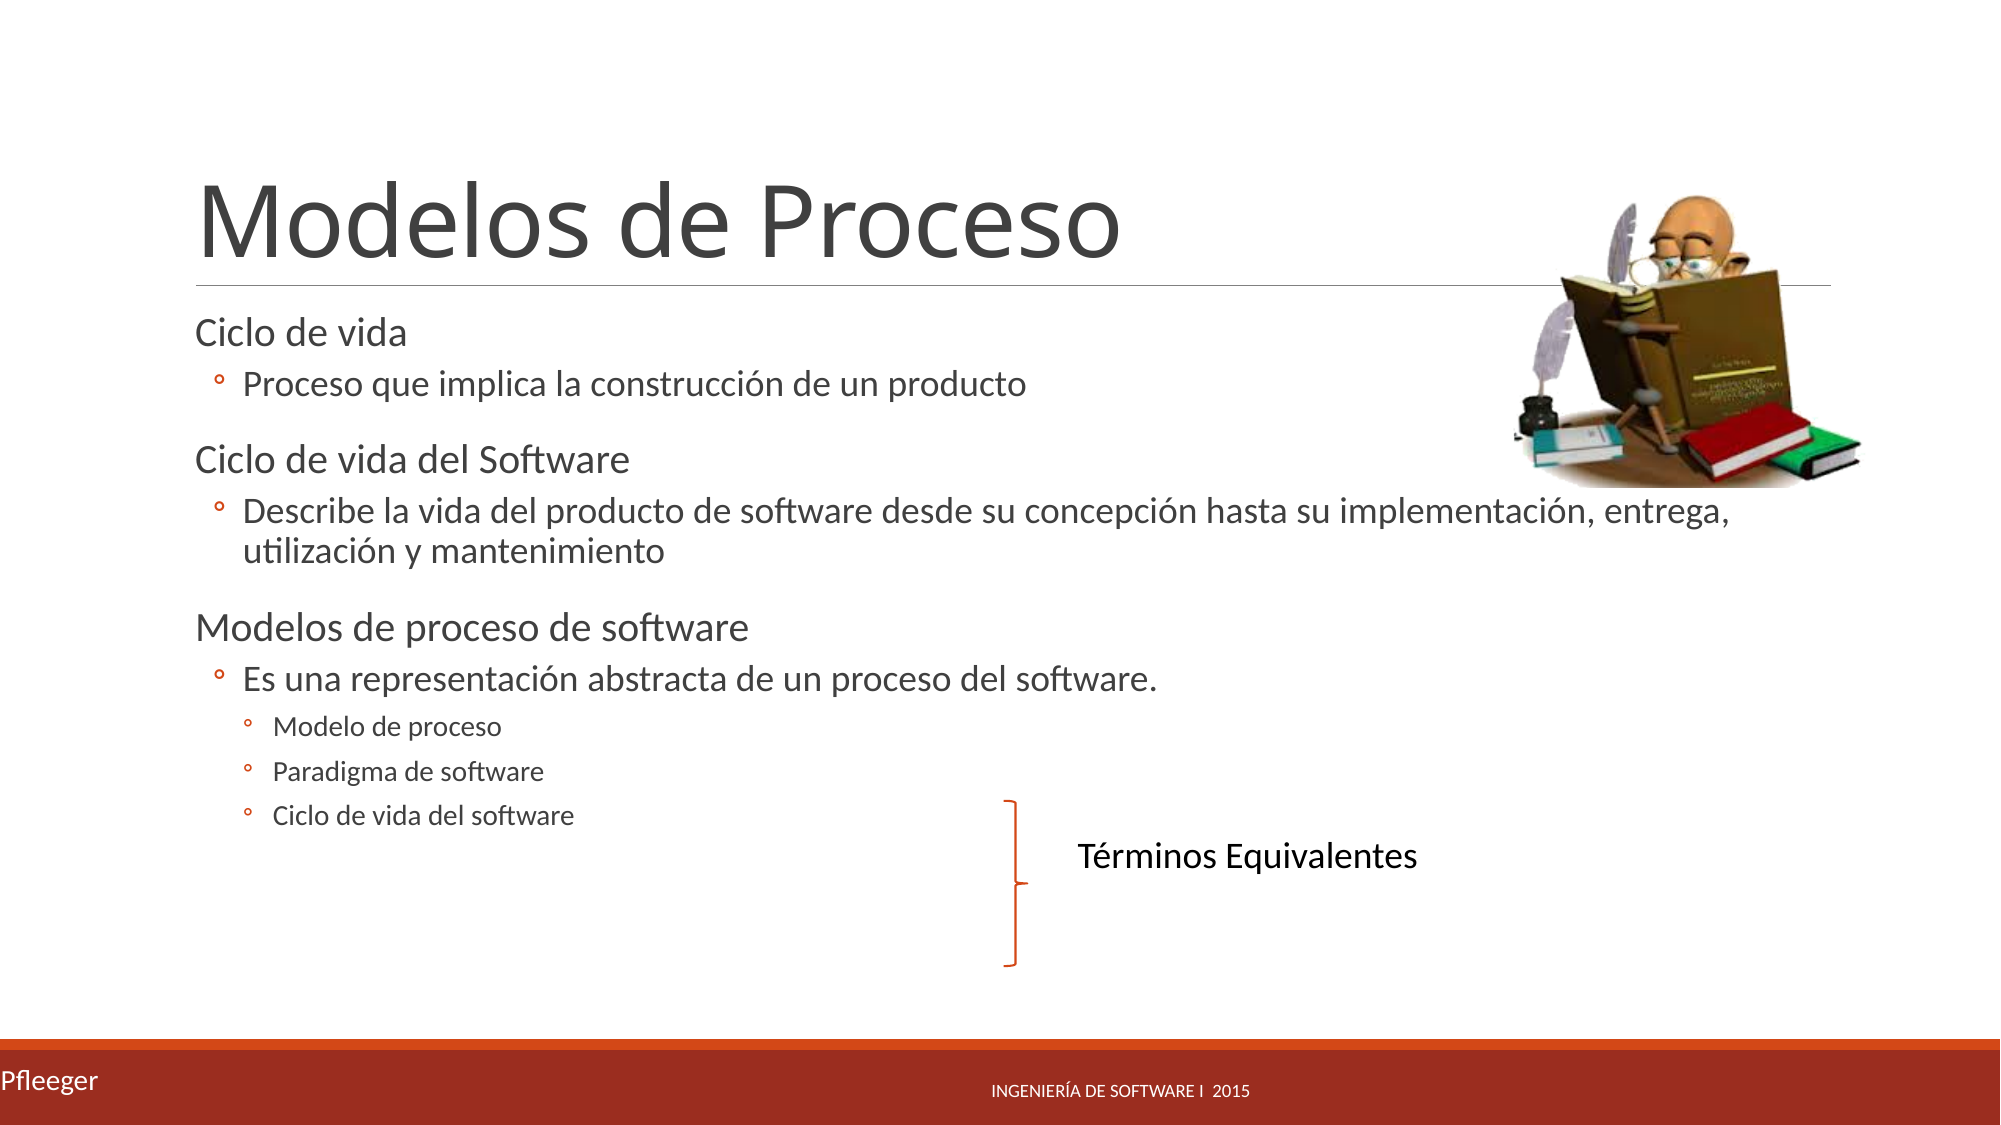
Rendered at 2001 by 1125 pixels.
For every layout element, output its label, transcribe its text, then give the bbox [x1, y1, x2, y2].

footer Ingeniería de Software I 2015 [695, 1059, 1547, 1120]
list Ciclo de vida Proceso que implica la construcción de un producto Ciclo de vida del Software Describe la vida del producto de software desde su concepción hasta su implementación, entrega, utilización y mantenimiento Modelos de proceso de software Es una representación abstracta de un proceso del software. Modelo de proceso Paradigma de software Ciclo de vida del software [179, 302, 1830, 963]
list Pfleeger [0, 1058, 689, 1117]
picture [1513, 191, 1876, 488]
text_box Términos Equivalentes [1062, 823, 1442, 884]
text_box [1003, 799, 1029, 968]
title Modelos de Proceso [180, 47, 1830, 285]
